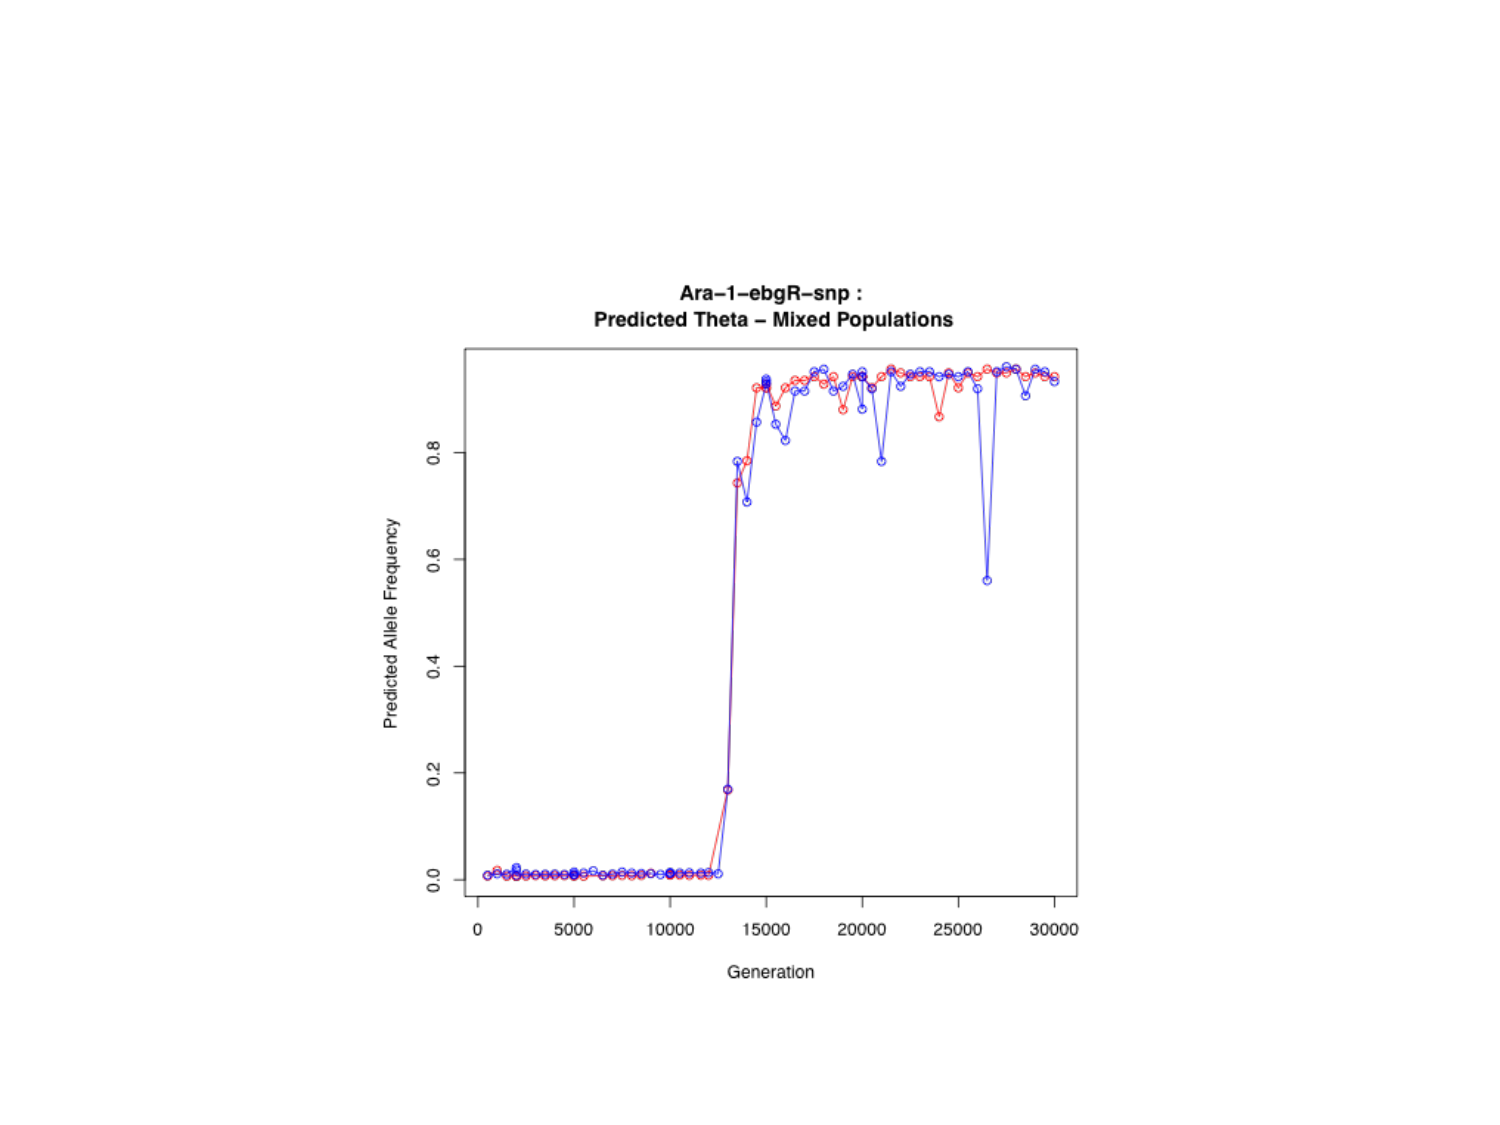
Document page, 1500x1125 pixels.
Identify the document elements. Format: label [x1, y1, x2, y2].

list [74, 262, 1426, 1006]
